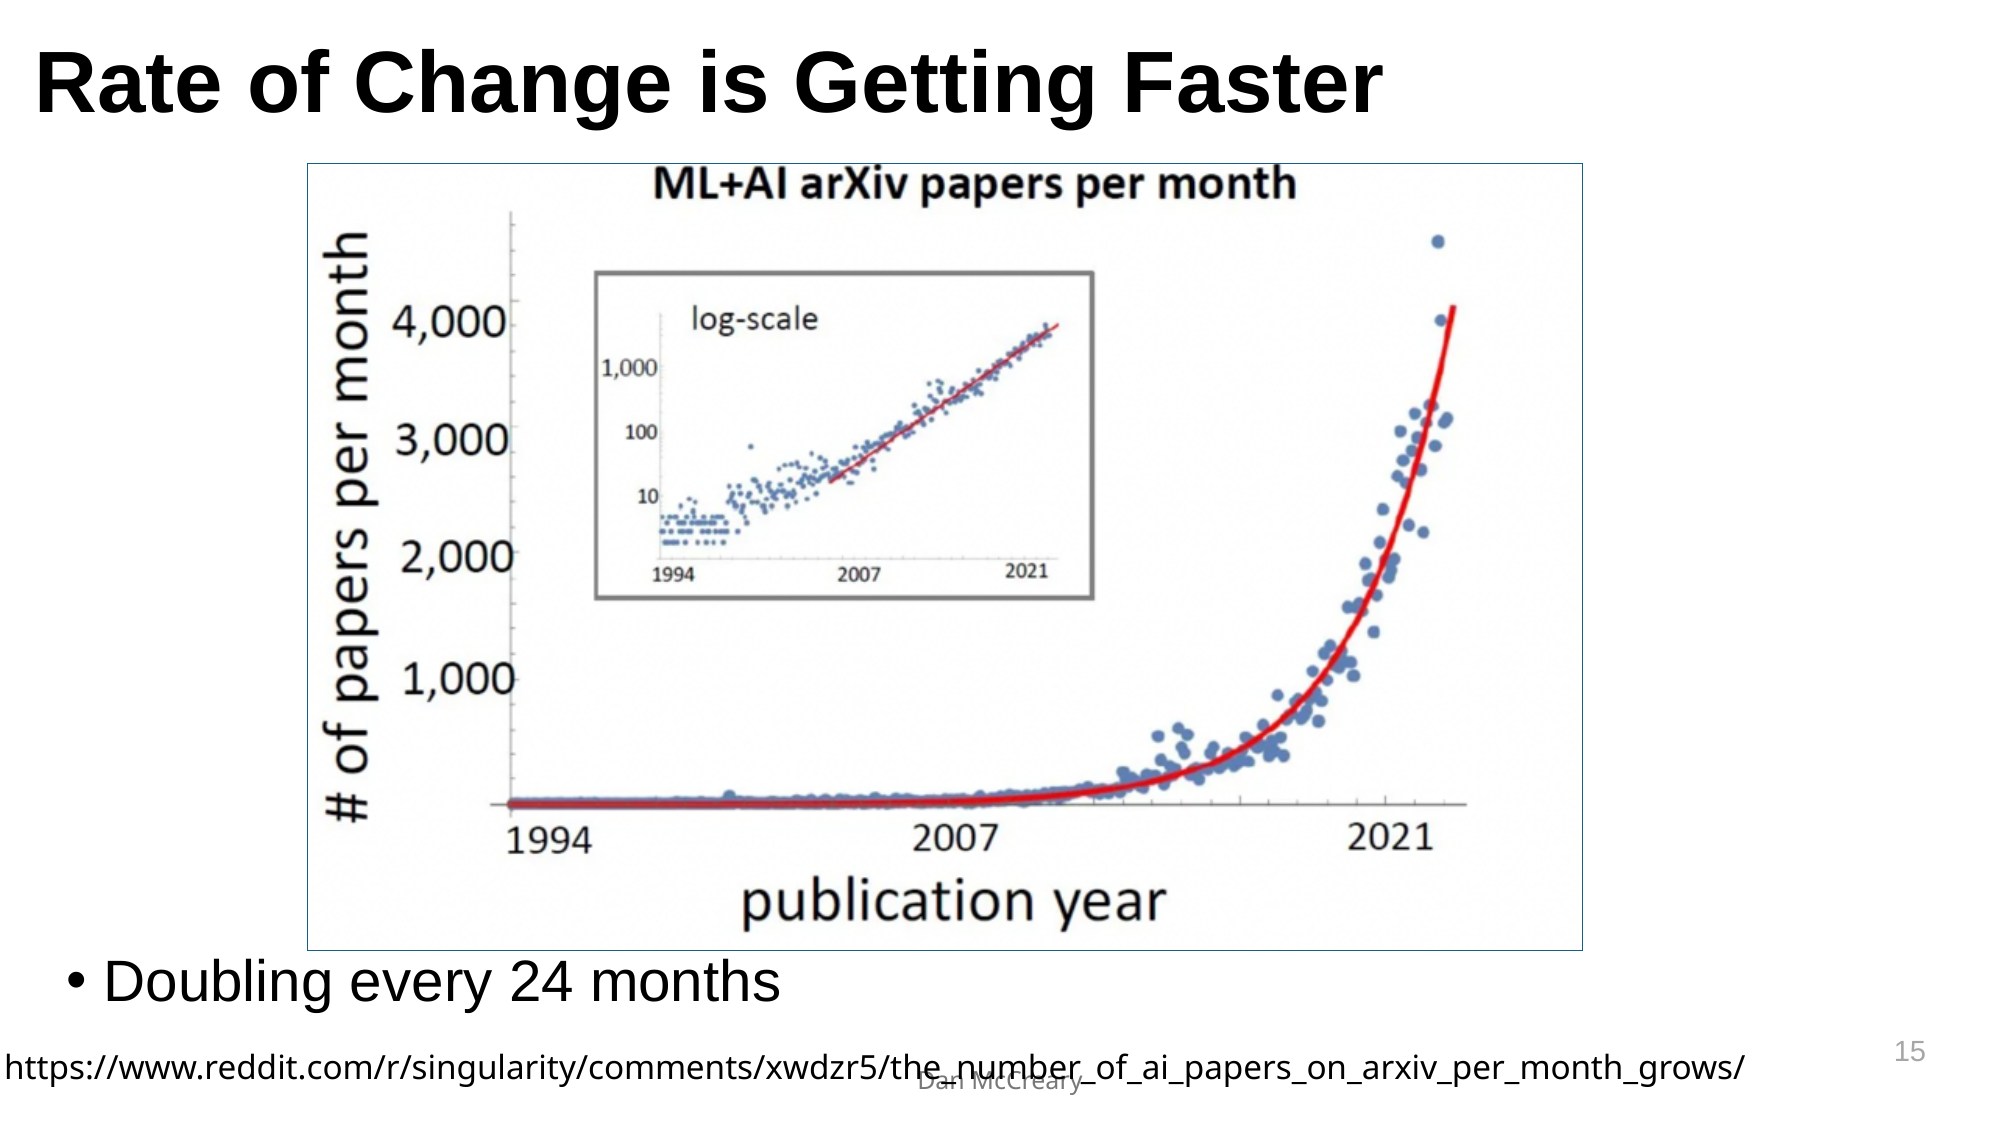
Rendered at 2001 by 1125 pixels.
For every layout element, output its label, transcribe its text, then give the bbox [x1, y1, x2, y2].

slide_number 15 [1491, 1019, 1942, 1080]
list Doubling every 24 months [50, 943, 1776, 1032]
text_box https://www.reddit.com/r/singularity/comments/xwdzr5/the_number_of_ai_papers_on_arxiv_per_month_grows/ [0, 1038, 1763, 1094]
title Rate of Change is Getting Faster [19, 29, 1745, 140]
picture [306, 163, 1583, 951]
footer Dan McCreary [662, 1052, 1338, 1112]
